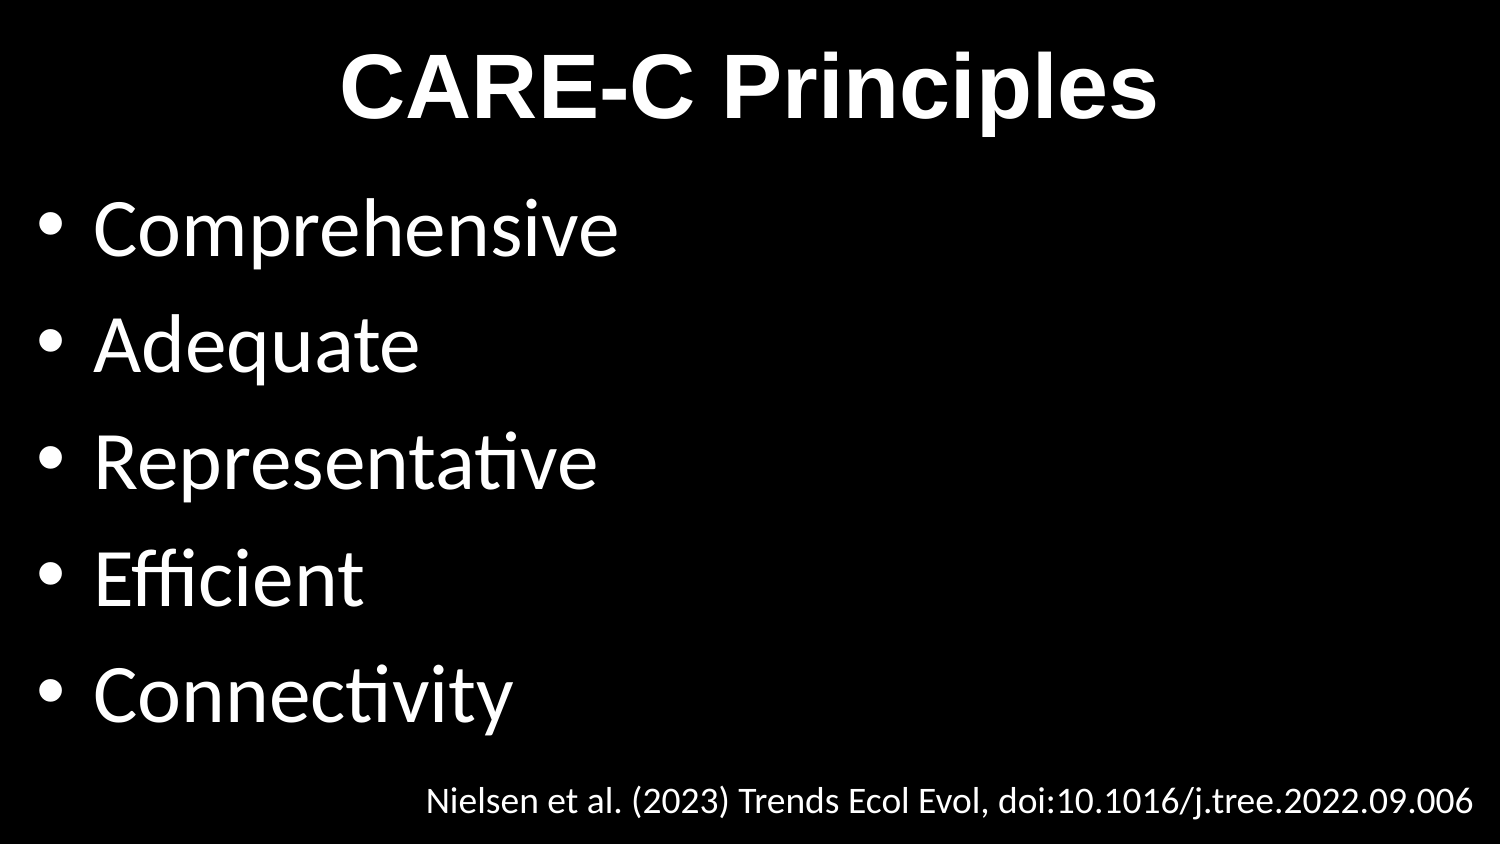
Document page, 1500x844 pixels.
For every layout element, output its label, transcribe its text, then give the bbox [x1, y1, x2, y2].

text_box Nielsen et al. (2023) Trends Ecol Evol, doi:10.1016/j.tree.2022.09.006 [411, 768, 1490, 829]
list Comprehensive Adequate Representative Efficient Connectivity [21, 165, 724, 757]
title CARE-C Principles [75, 12, 1425, 153]
